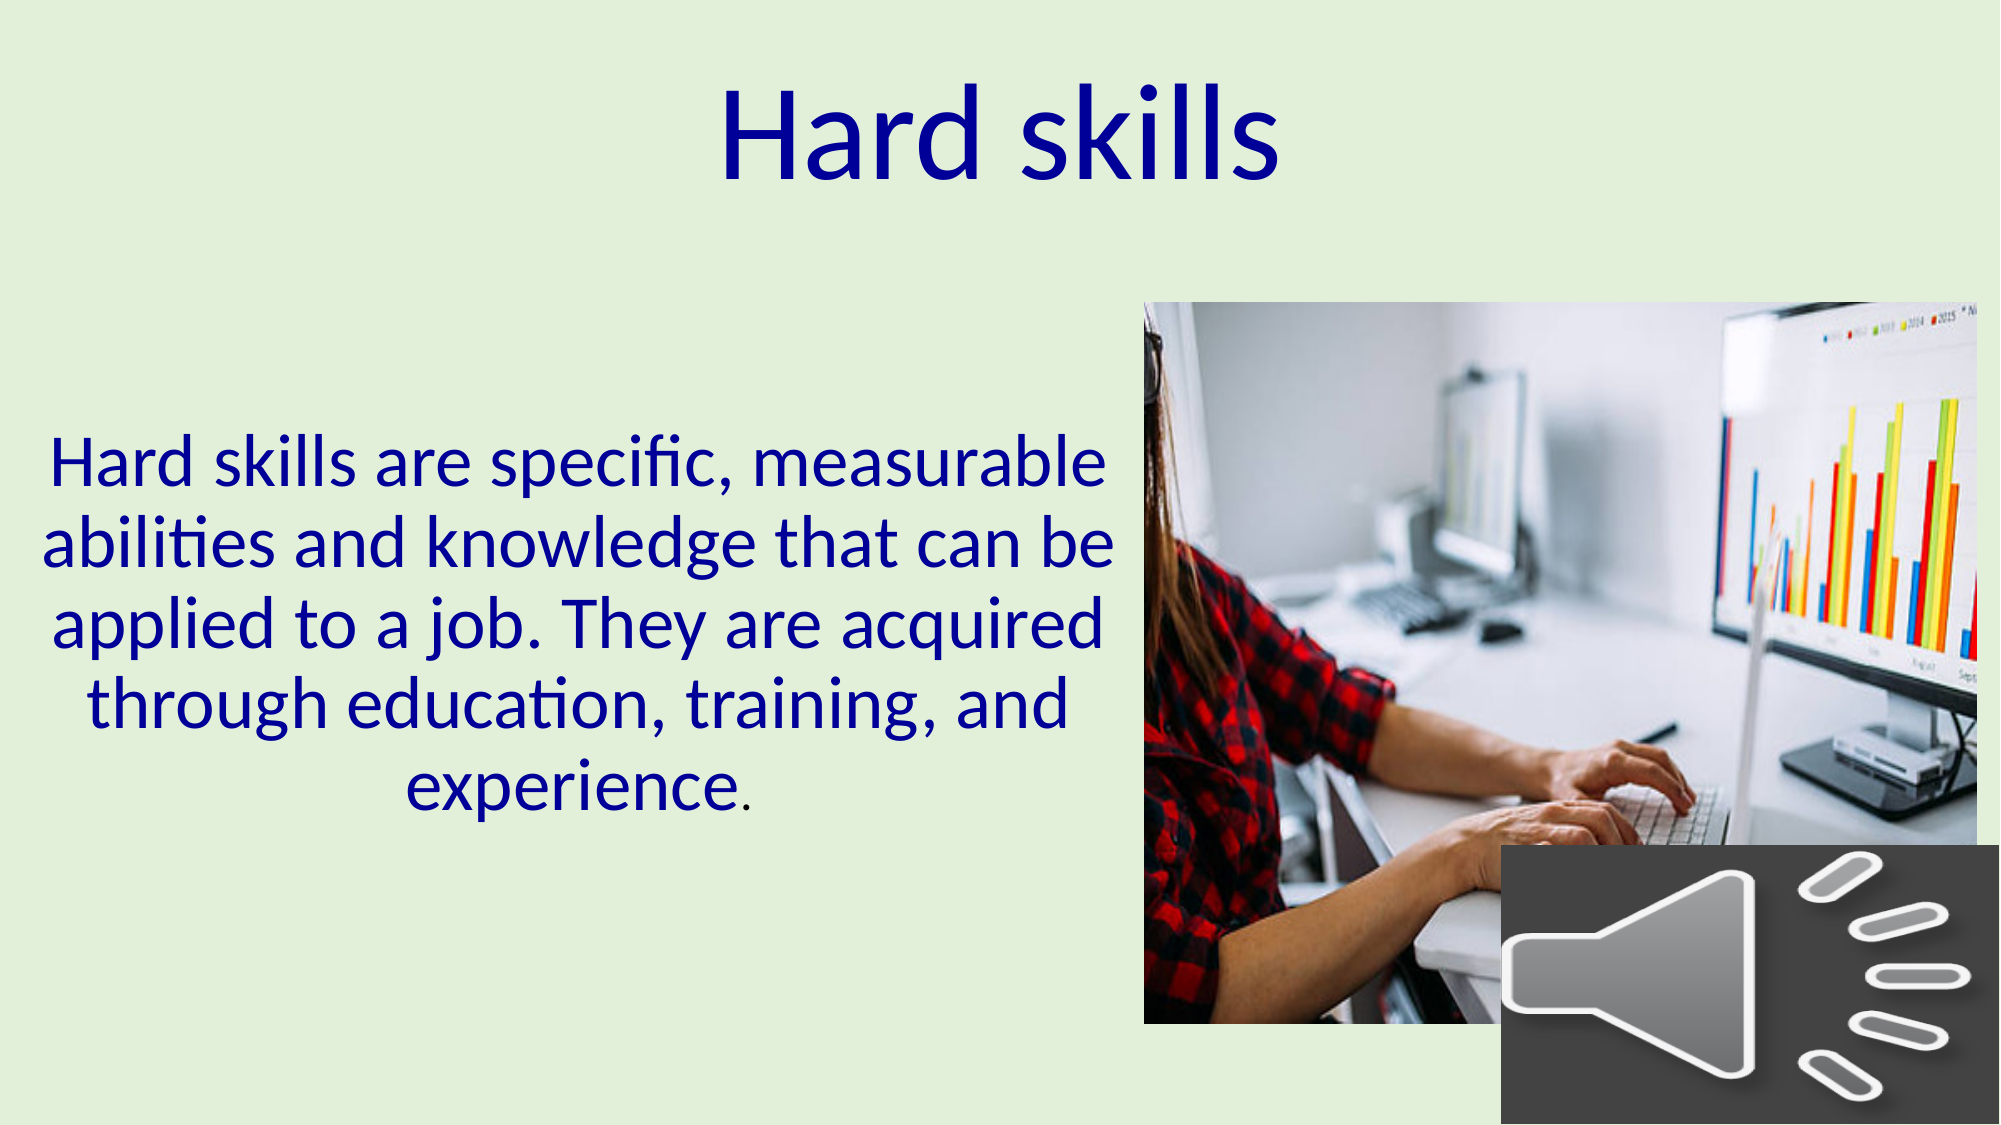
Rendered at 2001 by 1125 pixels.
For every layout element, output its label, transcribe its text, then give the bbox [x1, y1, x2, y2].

picture [1144, 302, 2000, 1125]
title Hard skills [249, 0, 1750, 217]
subtitle Hard skills are specific, measurable abilities and knowledge that can be applied to a job. They are acquired through education, training, and experience. [0, 413, 1144, 1024]
